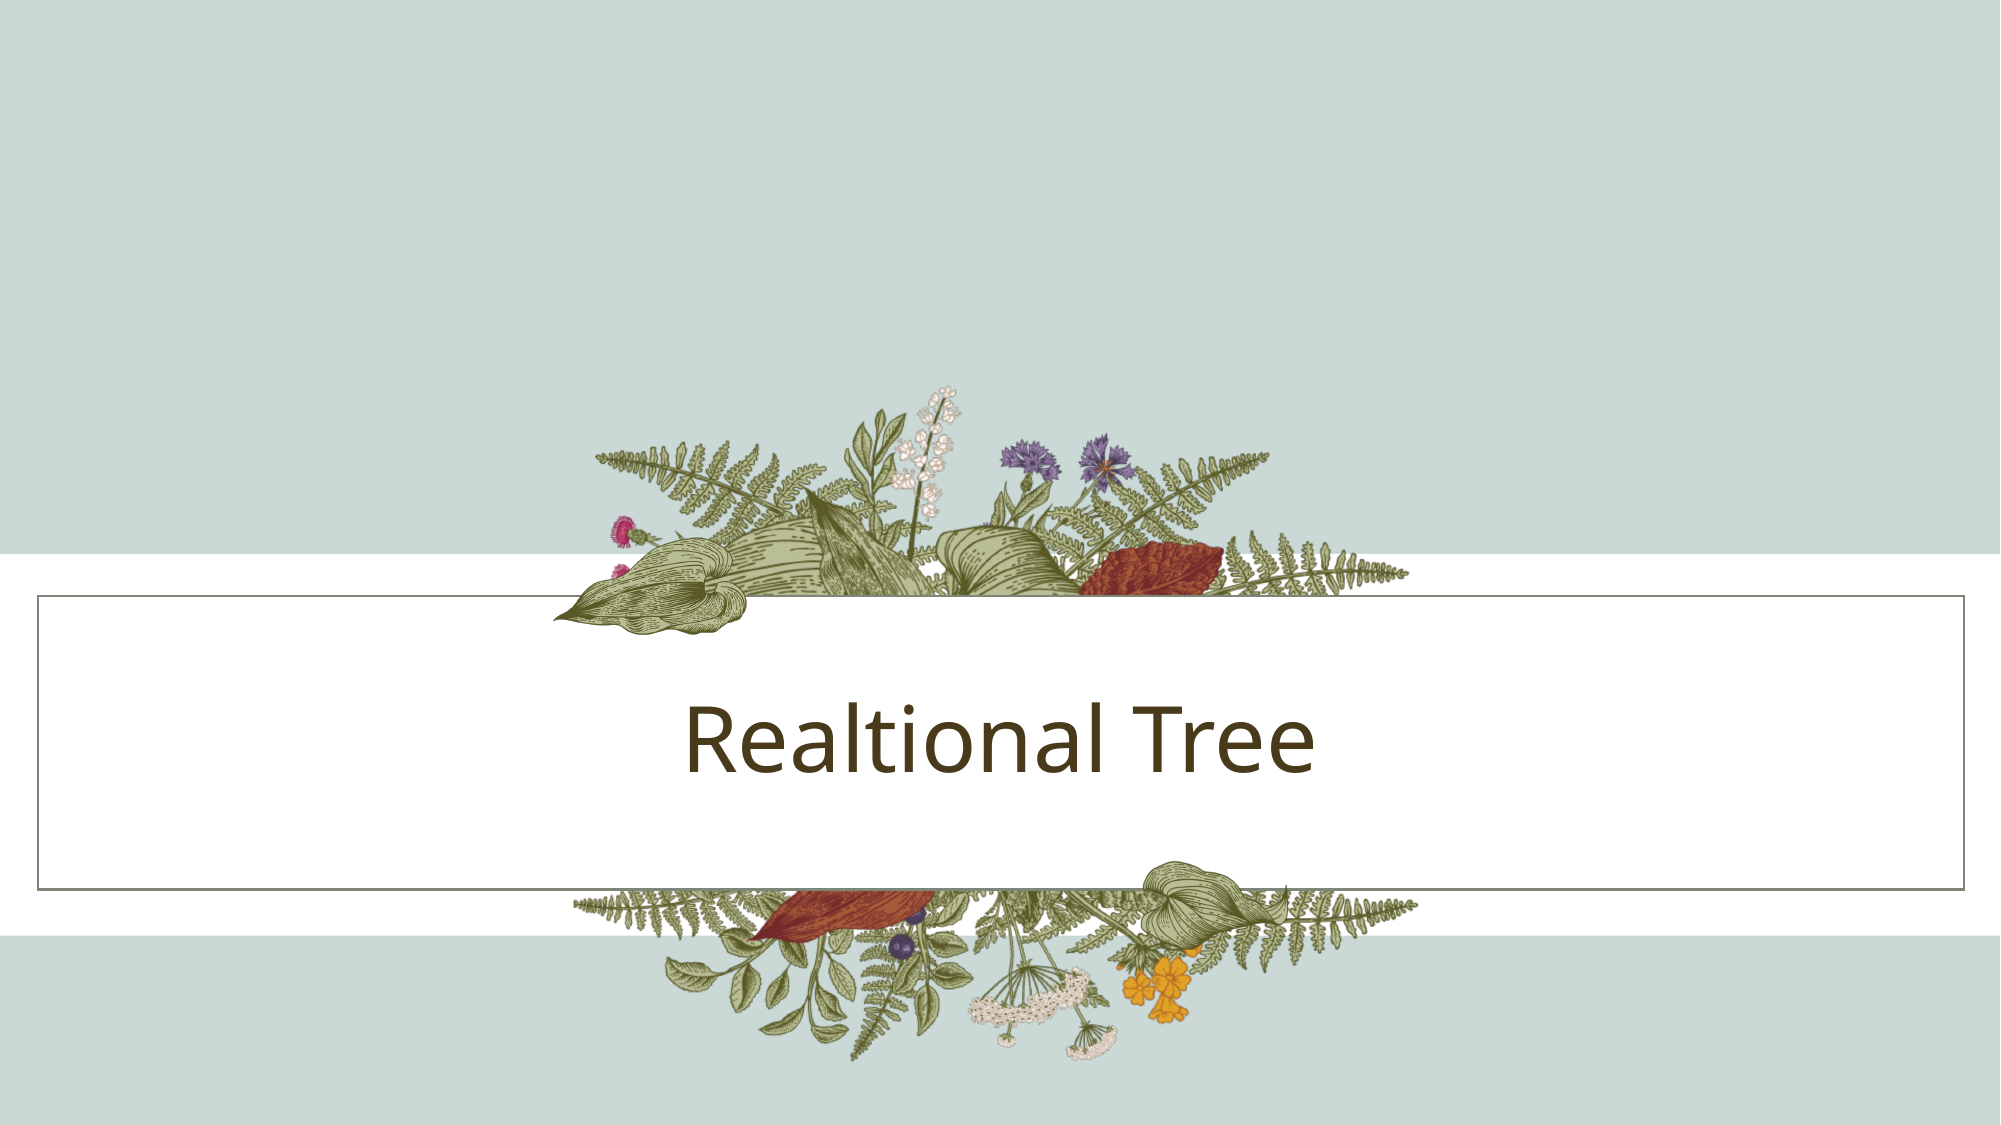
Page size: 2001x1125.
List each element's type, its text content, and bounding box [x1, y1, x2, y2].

picture [551, 366, 1449, 636]
title Realtional Tree [189, 680, 1811, 801]
picture [568, 806, 1434, 1072]
